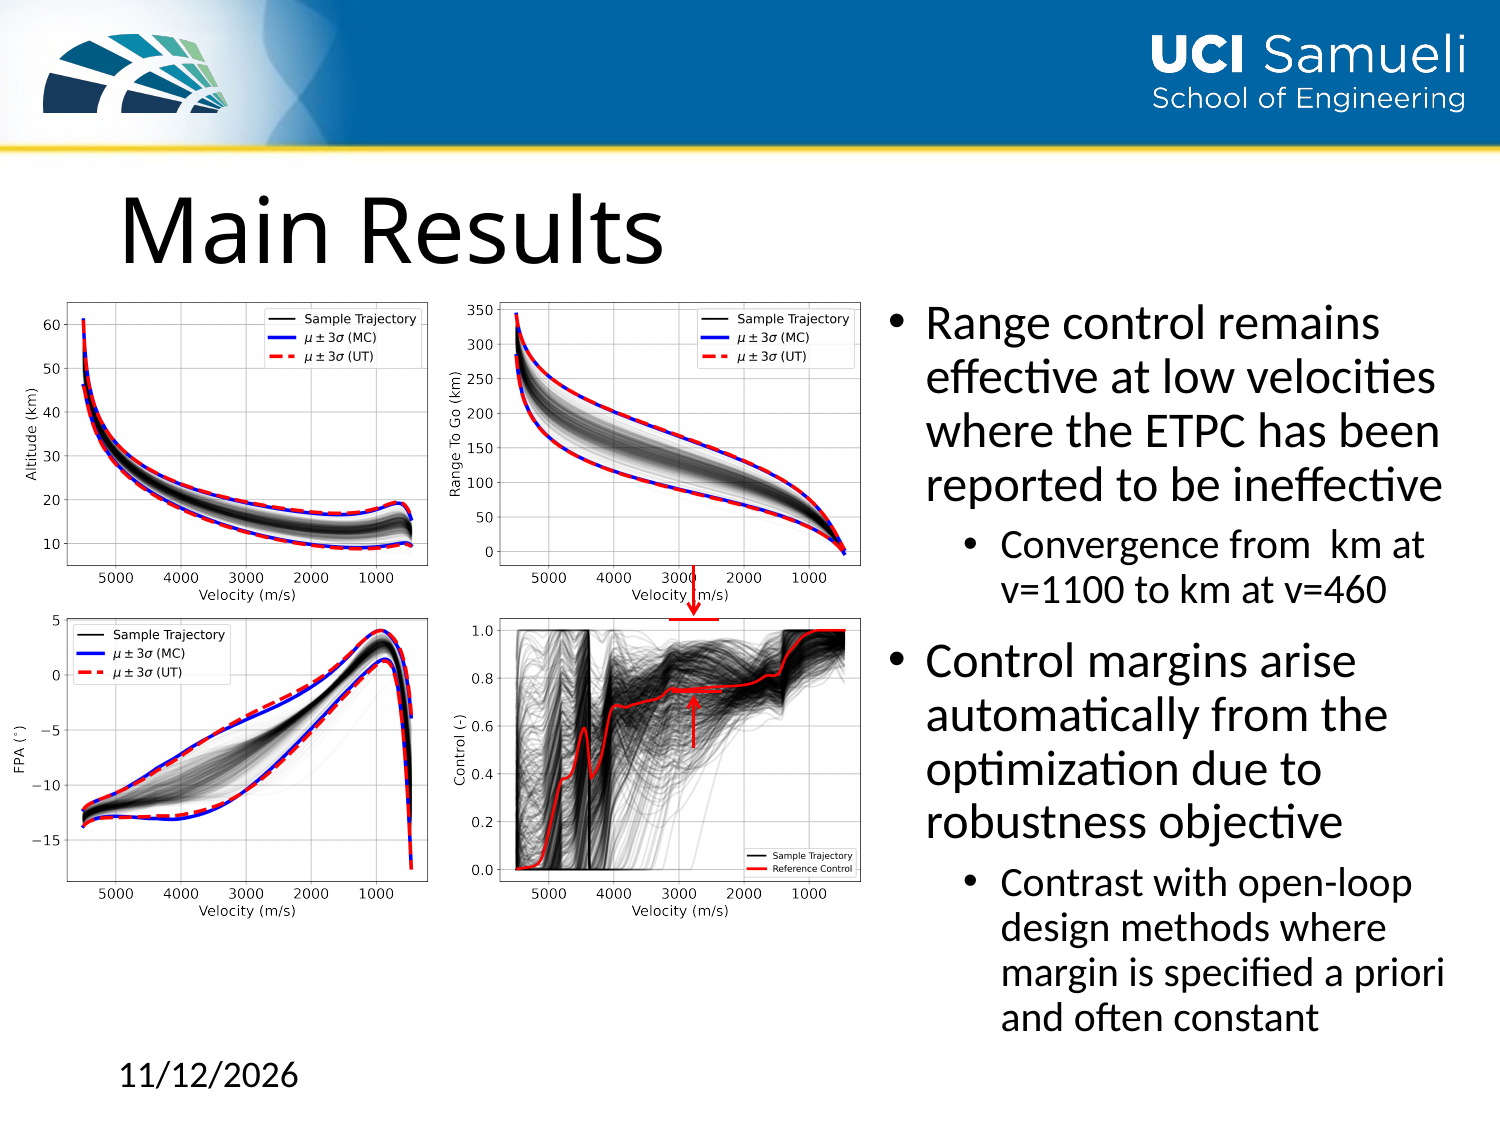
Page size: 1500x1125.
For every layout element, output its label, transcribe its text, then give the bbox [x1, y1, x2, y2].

picture [7, 296, 867, 925]
title Main Results [103, 177, 1397, 278]
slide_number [103, 1042, 441, 1103]
picture [0, 0, 1500, 168]
